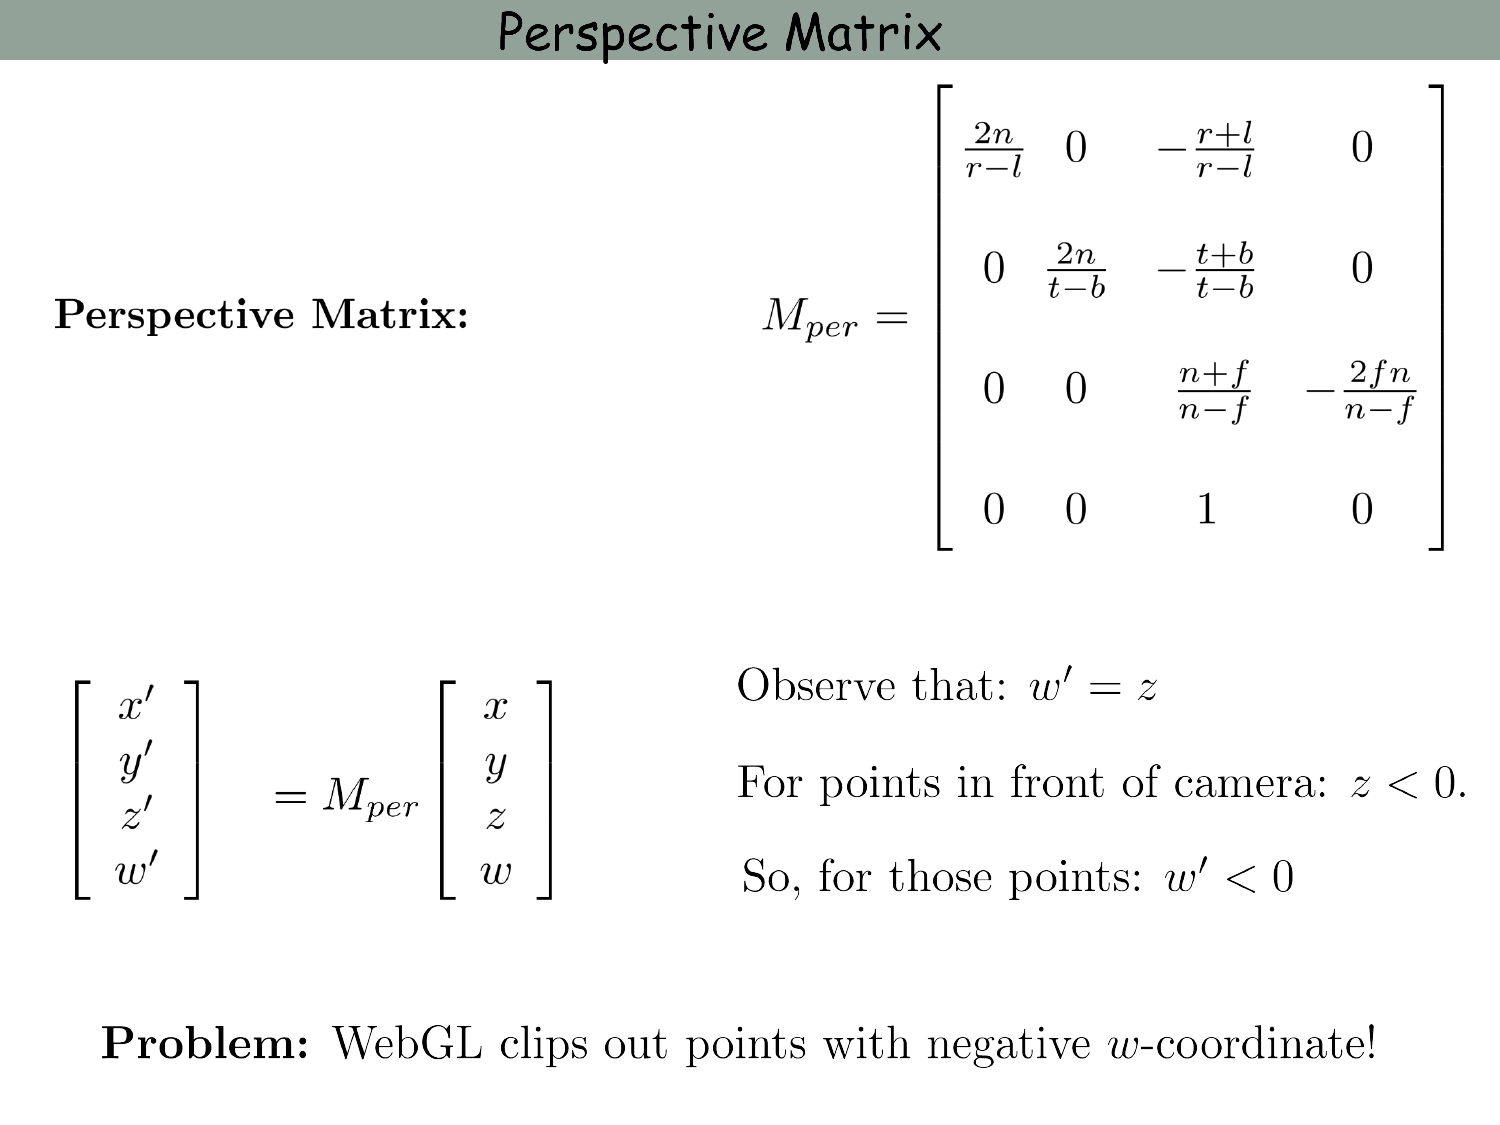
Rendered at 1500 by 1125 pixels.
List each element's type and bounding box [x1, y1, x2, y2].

picture [762, 83, 1444, 551]
picture [55, 298, 466, 336]
picture [744, 856, 1293, 901]
picture [440, 680, 553, 901]
picture [74, 680, 199, 901]
picture [102, 1024, 1375, 1068]
picture [500, 10, 943, 64]
picture [737, 665, 1158, 702]
picture [274, 777, 418, 823]
picture [737, 764, 1465, 806]
